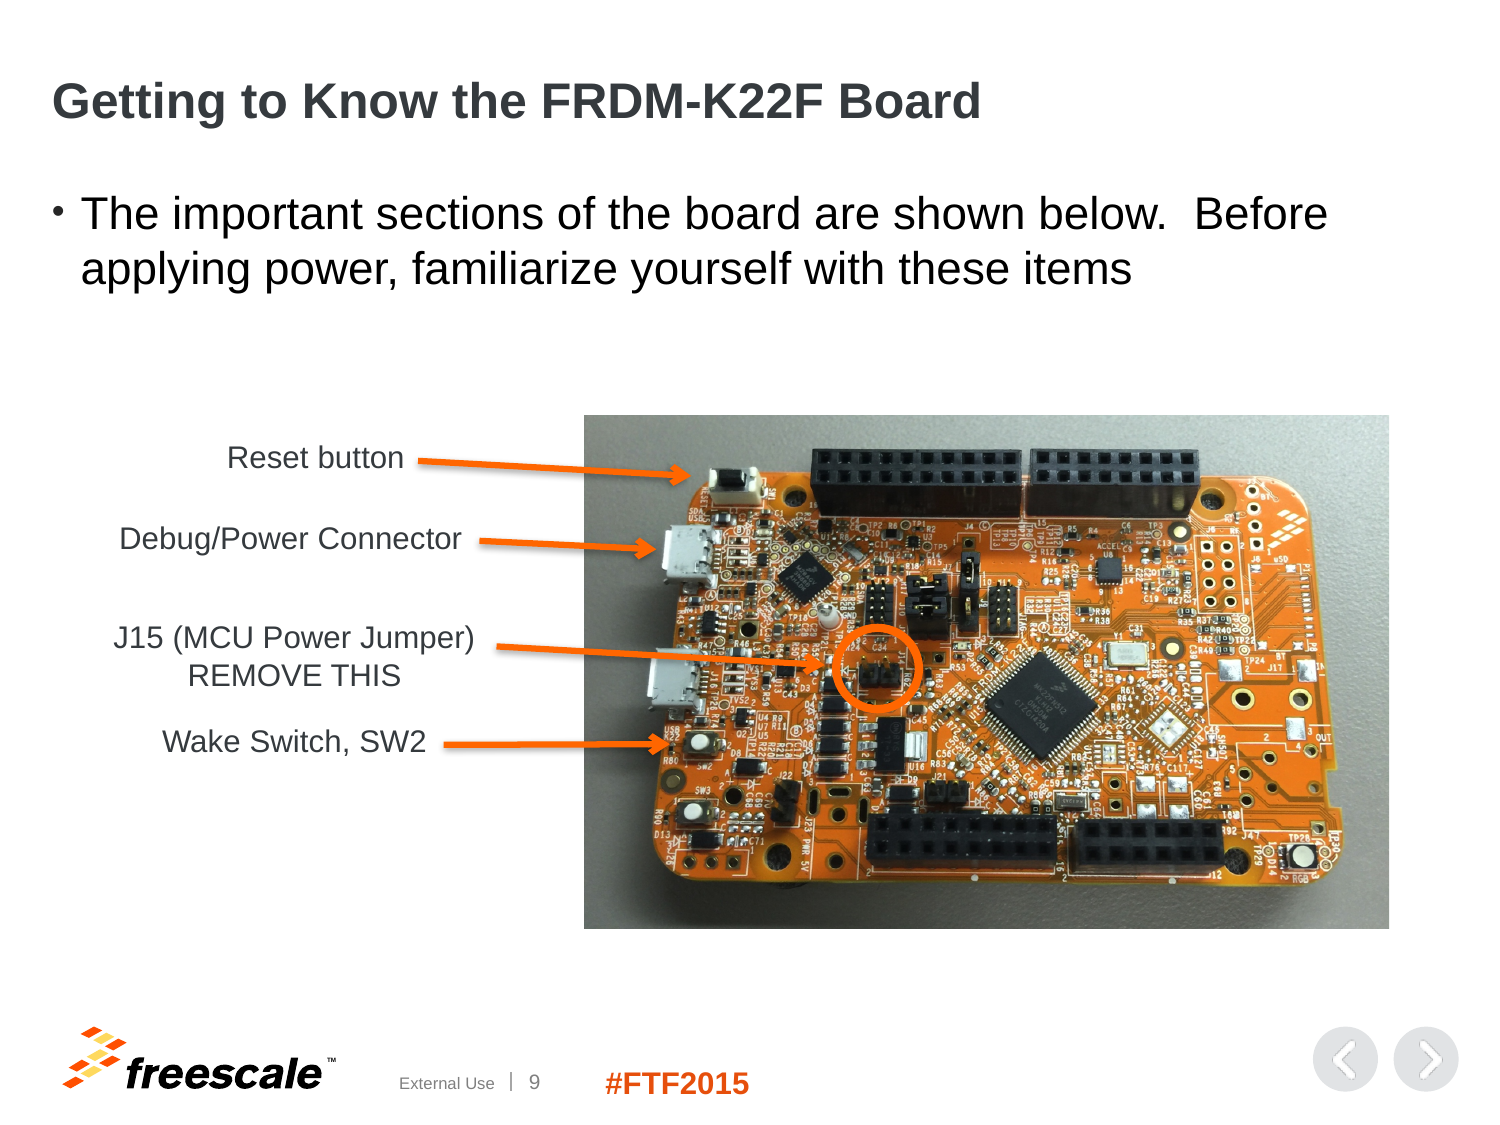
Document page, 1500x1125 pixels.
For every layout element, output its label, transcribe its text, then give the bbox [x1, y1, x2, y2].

picture [1400, 1032, 1459, 1088]
text_box Debug/Power Connector [86, 510, 496, 583]
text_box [417, 460, 692, 477]
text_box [479, 540, 657, 550]
picture [729, 268, 1244, 1076]
text_box Reset button [111, 430, 520, 502]
text_box J15 (MCU Power Jumper) REMOVE THIS [90, 609, 499, 682]
text_box Wake Switch, SW2 [90, 714, 499, 786]
picture [1316, 1032, 1376, 1088]
list The important sections of the board are shown below. Before applying power, familiarize yourself with these items [36, 176, 1472, 942]
title Getting to Know the FRDM-K22F Board [36, 45, 1472, 153]
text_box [496, 646, 825, 666]
